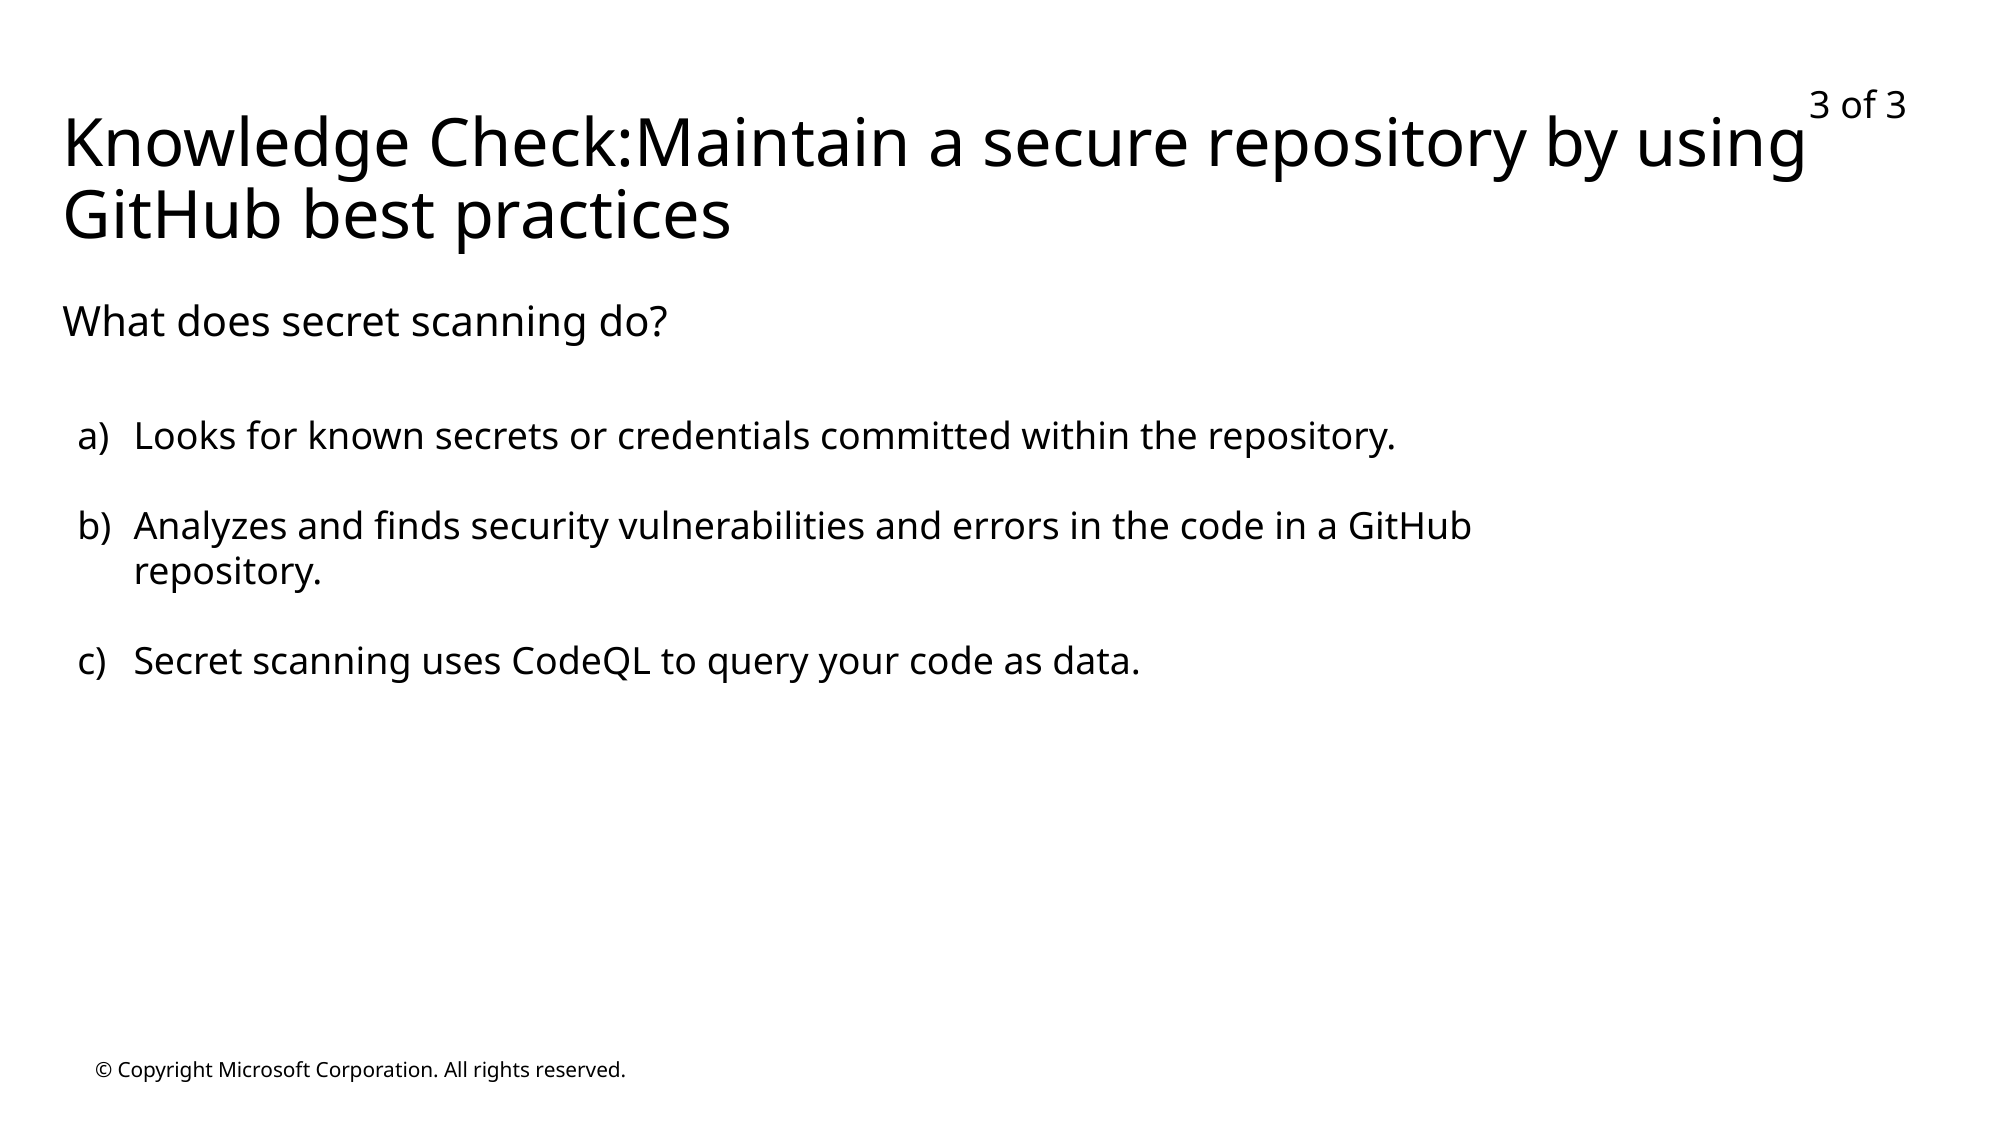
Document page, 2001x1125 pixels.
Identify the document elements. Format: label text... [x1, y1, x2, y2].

title Knowledge Check:Maintain a secure repository by using GitHub best practices [62, 108, 1816, 160]
text_box 3 of 3 [1794, 73, 1938, 134]
text_box What does secret scanning do? [62, 300, 1752, 420]
text_box Looks for known secrets or credentials committed within the repository. Analyzes and finds security vulnerabilities and errors in the code in a GitHub repository. Secret scanning uses CodeQL to query your code as data. [62, 359, 1530, 690]
text_box © Copyright Microsoft Corporation. All rights reserved. [95, 1053, 776, 1086]
